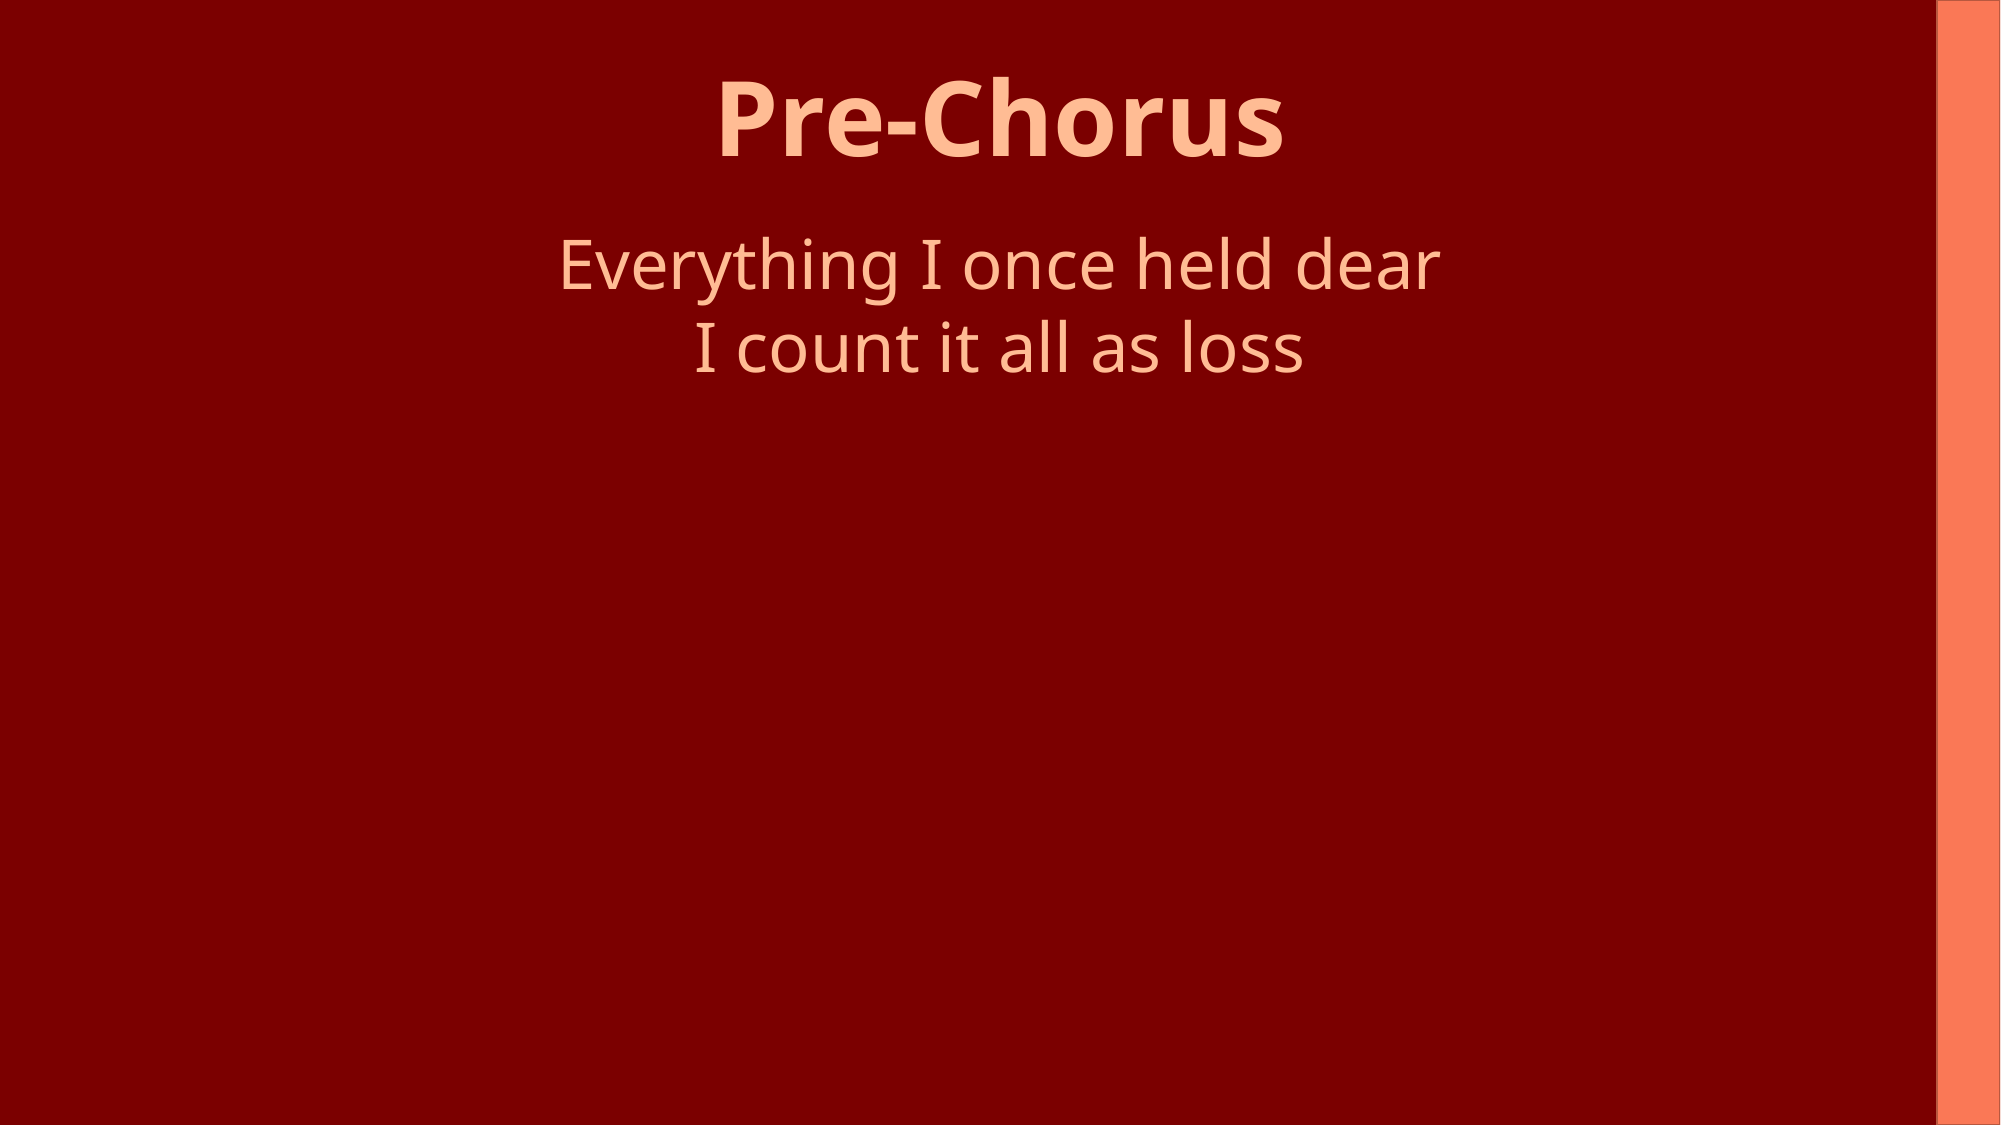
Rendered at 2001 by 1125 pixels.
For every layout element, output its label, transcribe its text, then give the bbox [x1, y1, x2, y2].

text_box Pre-Chorus [99, 44, 1900, 185]
text_box Everything I once held dear I count it all as loss [99, 213, 1900, 476]
